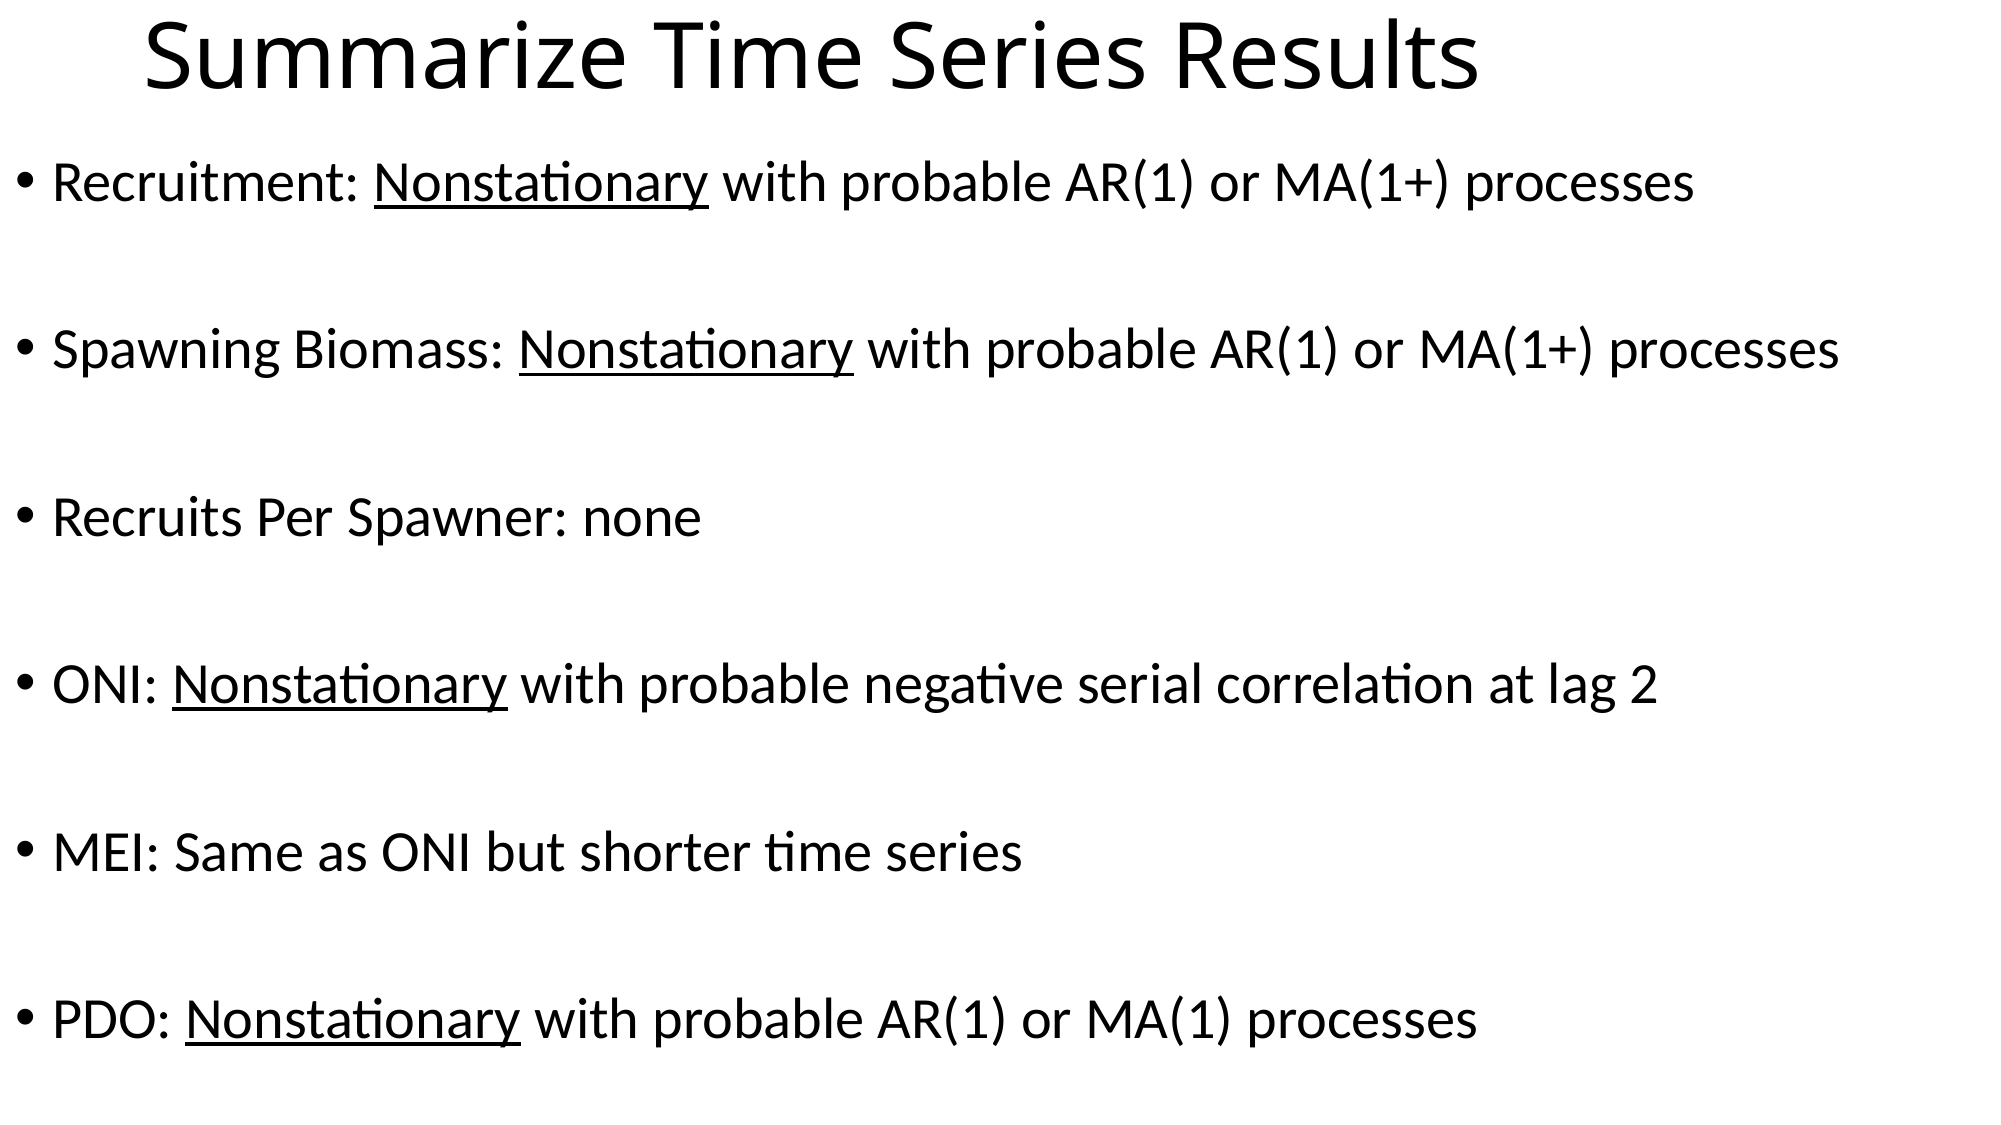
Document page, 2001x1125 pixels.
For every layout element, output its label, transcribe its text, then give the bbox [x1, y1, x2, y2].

list Recruitment: Nonstationary with probable AR(1) or MA(1+) processes Spawning Biomass: Nonstationary with probable AR(1) or MA(1+) processes Recruits Per Spawner: none ONI: Nonstationary with probable negative serial correlation at lag 2 MEI: Same as ONI but shorter time series PDO: Nonstationary with probable AR(1) or MA(1) processes [0, 143, 2000, 1125]
text_box Summarize Time Series Results [128, 0, 1854, 119]
